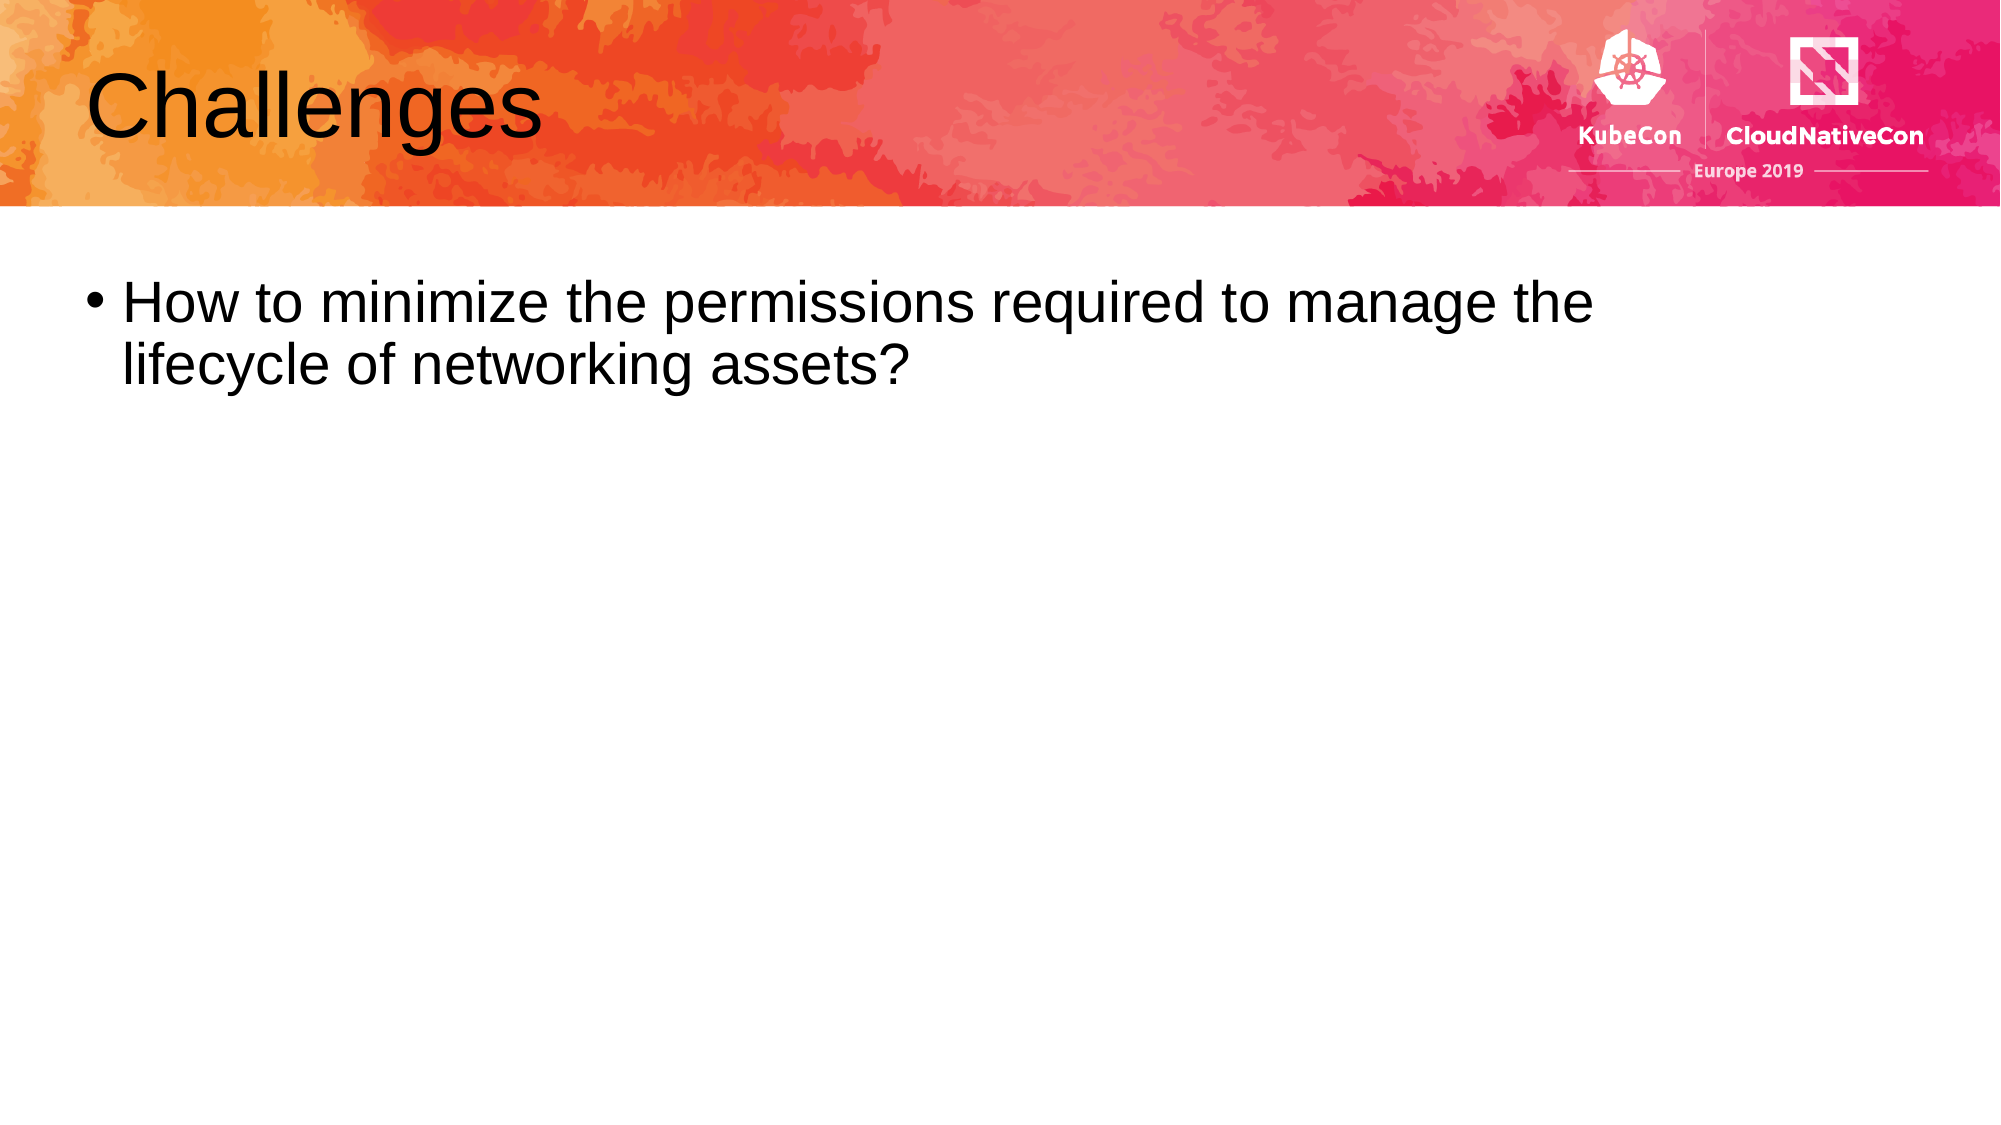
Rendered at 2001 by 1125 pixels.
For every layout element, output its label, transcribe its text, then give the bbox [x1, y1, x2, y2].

picture [0, 0, 2000, 1125]
list How to minimize the permissions required to manage the lifecycle of networking assets? [70, 264, 1802, 861]
title Challenges [70, 0, 1796, 217]
